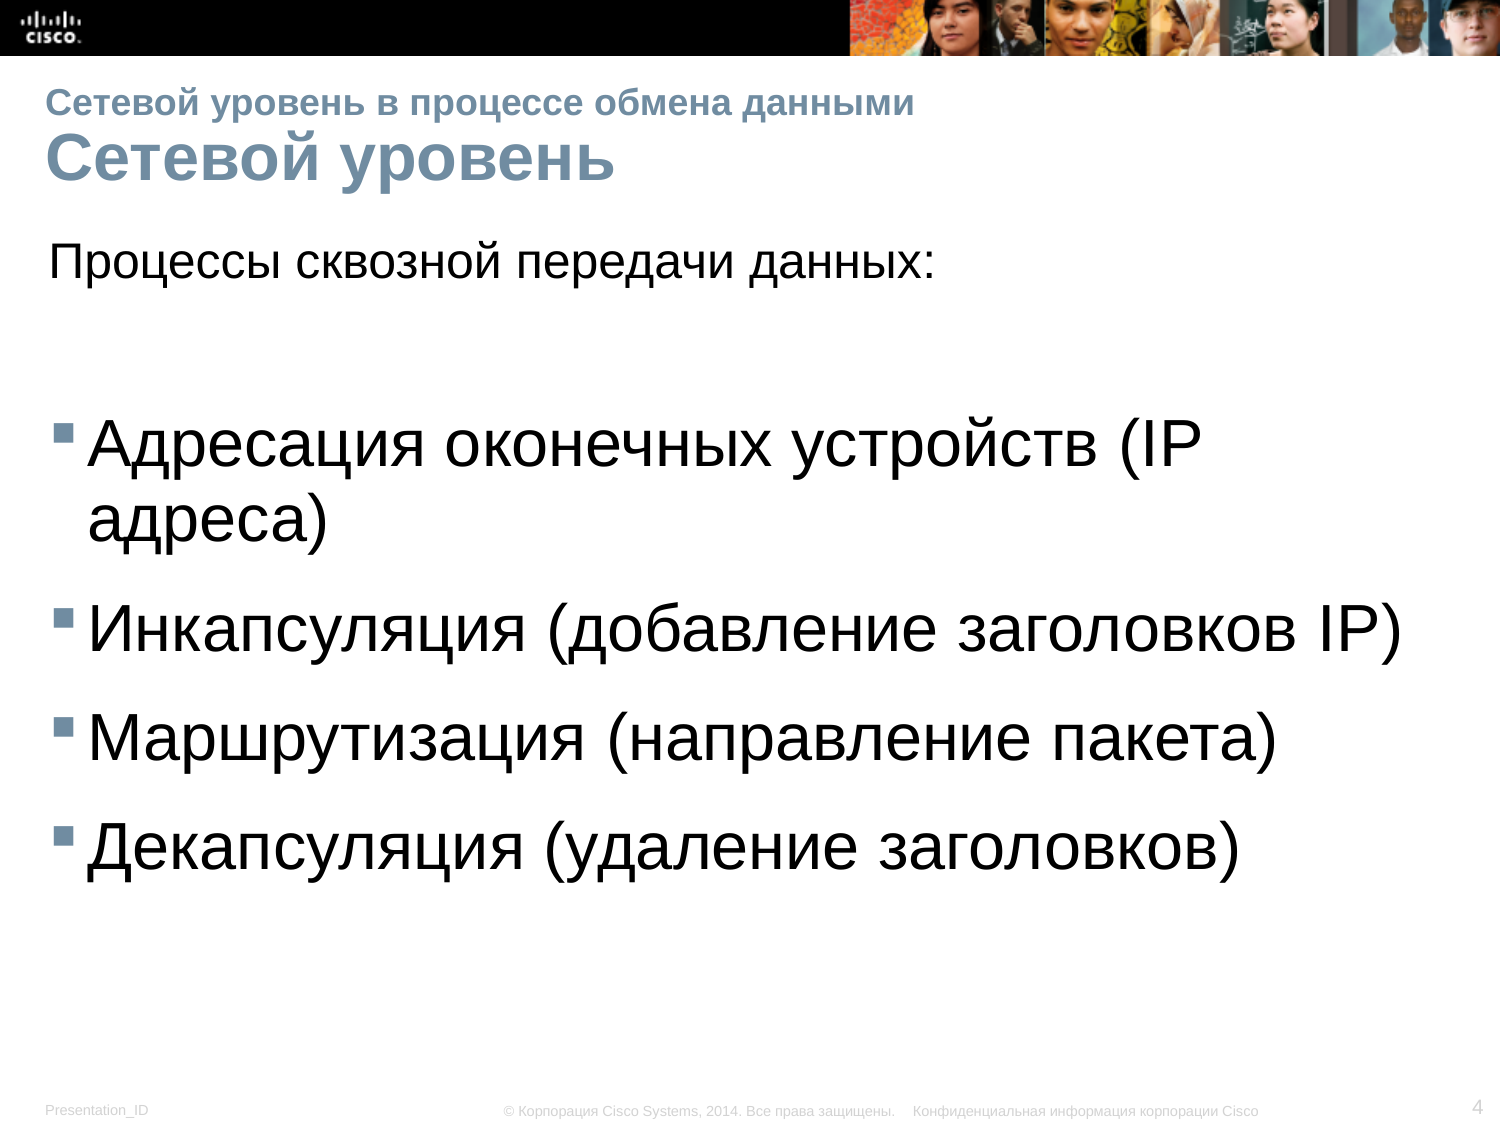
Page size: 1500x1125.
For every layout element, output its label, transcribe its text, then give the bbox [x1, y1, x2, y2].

list Процессы сквозной передачи данных: Адресация оконечных устройств (IP адреса) Инкапсуляция (добавление заголовков IP) Маршрутизация (направление пакета) Декапсуляция (удаление заголовков) [34, 226, 1468, 1061]
picture [0, 0, 1500, 56]
title Сетевой уровень в процессе обмена данными Сетевой уровень [31, 64, 1471, 203]
